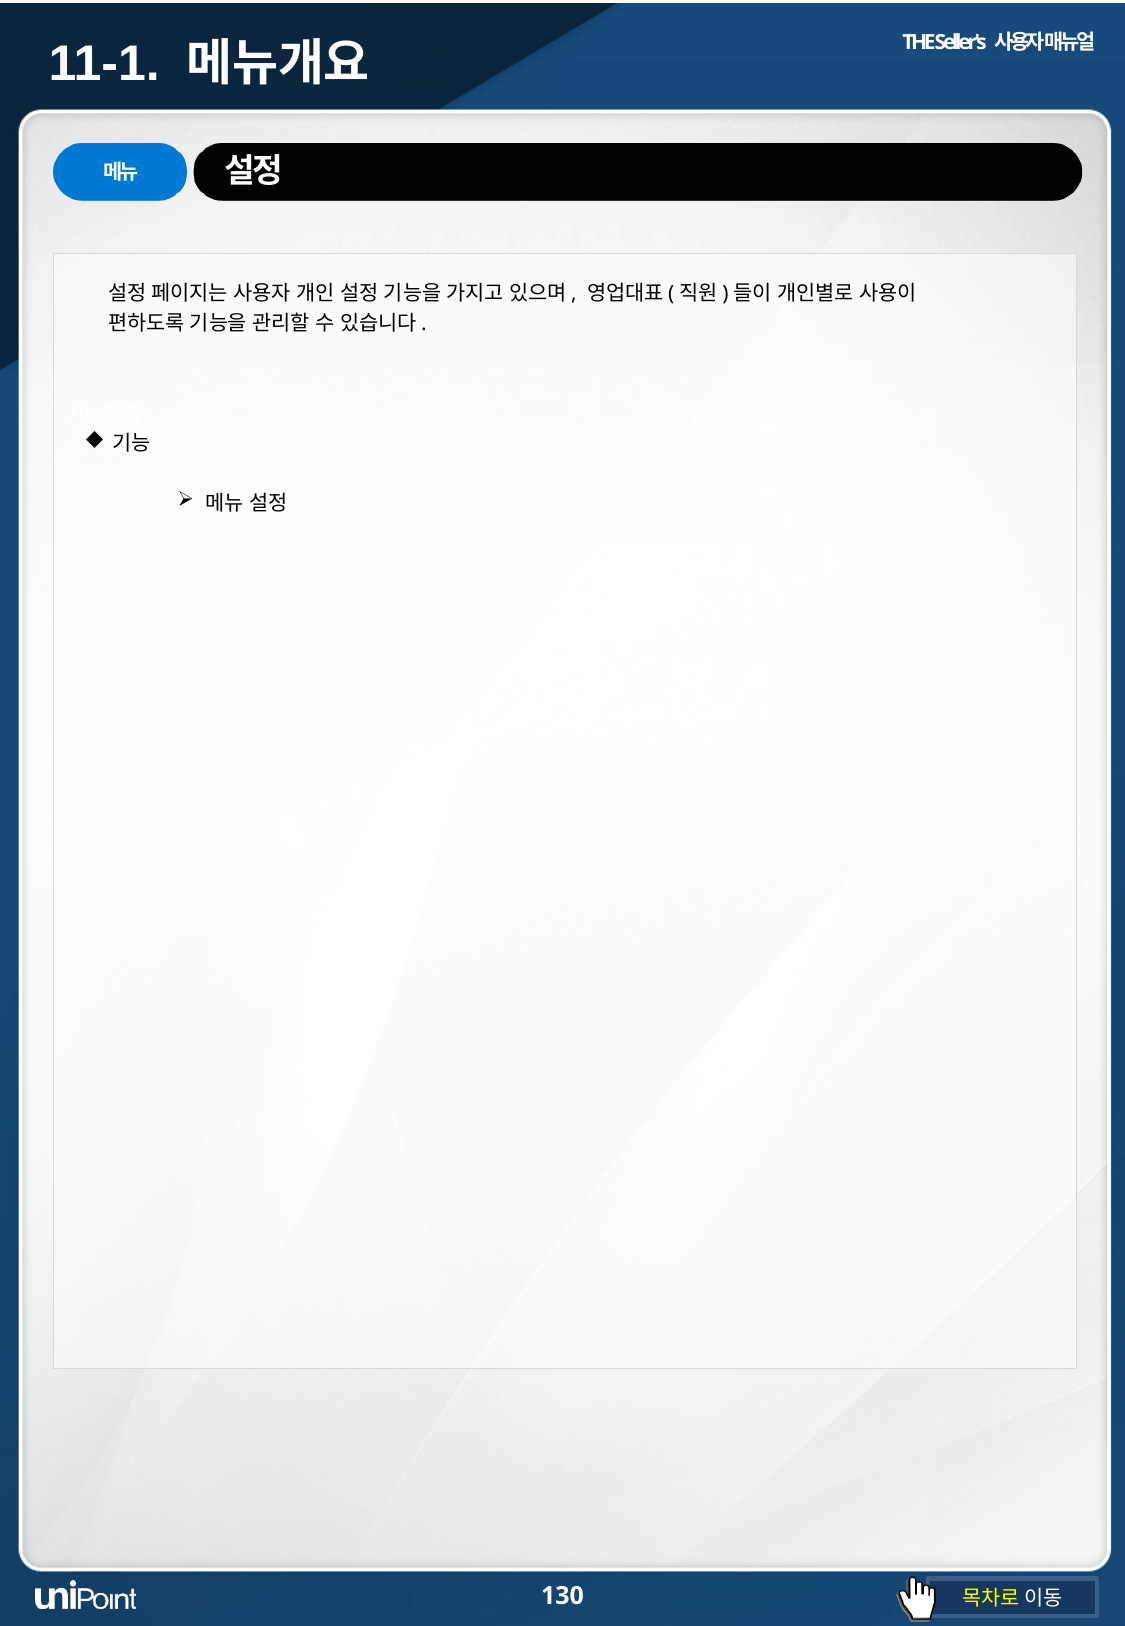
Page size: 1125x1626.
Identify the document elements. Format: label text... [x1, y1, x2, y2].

text_box 설정 페이지는 사용자 개인 설정 기능을 가지고 있으며, 영업대표(직원)들이 개인별로 사용이 편하도록 기능을 관리할 수 있습니다. 기능 메뉴 설정 [66, 269, 1056, 521]
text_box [874, 1569, 1098, 1625]
text_box 11-1. 메뉴개요 [42, 36, 752, 97]
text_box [54, 254, 1076, 1368]
picture [0, 3, 1125, 1626]
text_box 설정 [218, 151, 1055, 195]
